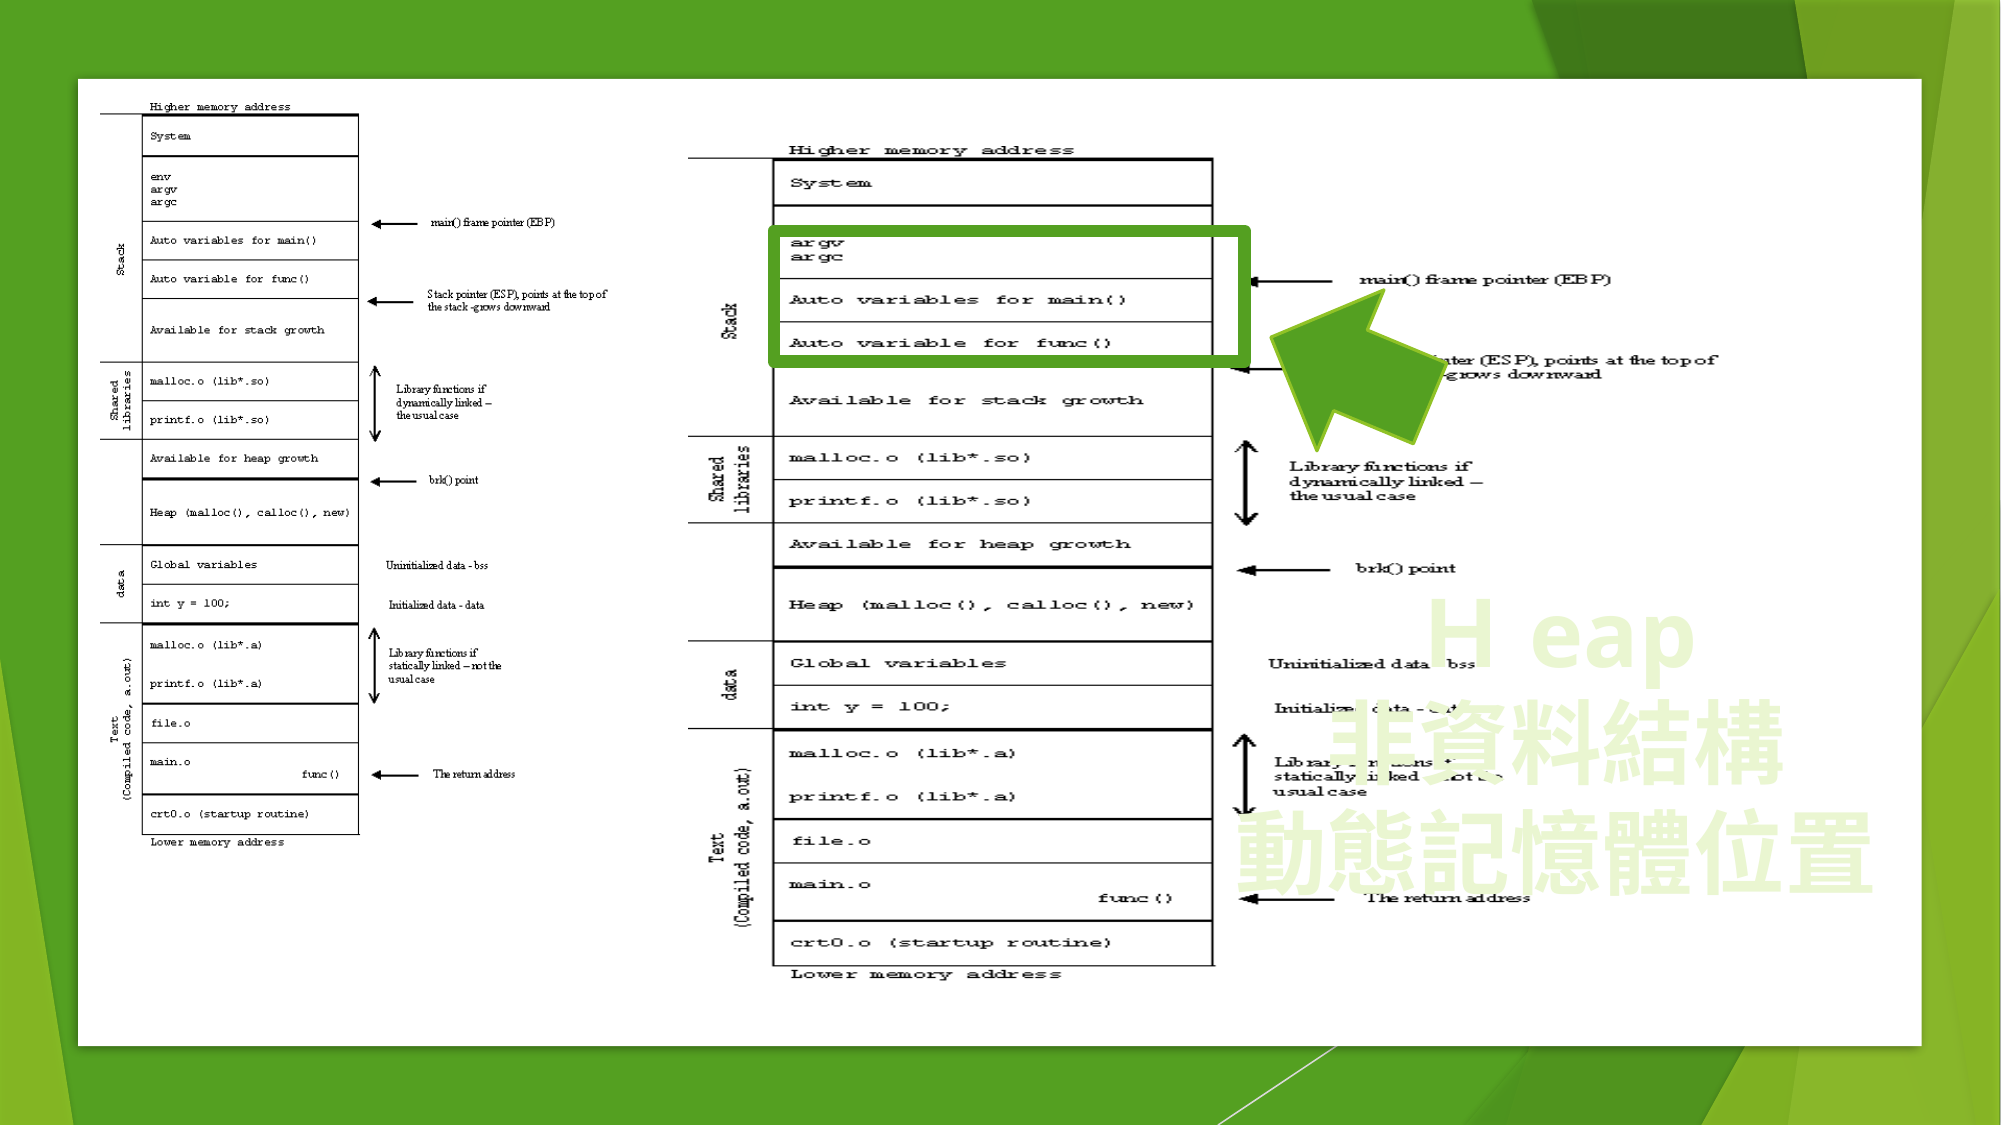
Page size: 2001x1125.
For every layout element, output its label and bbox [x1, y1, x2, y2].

picture [687, 145, 1738, 992]
list [100, 103, 618, 858]
text_box [0, 0, 2000, 1125]
